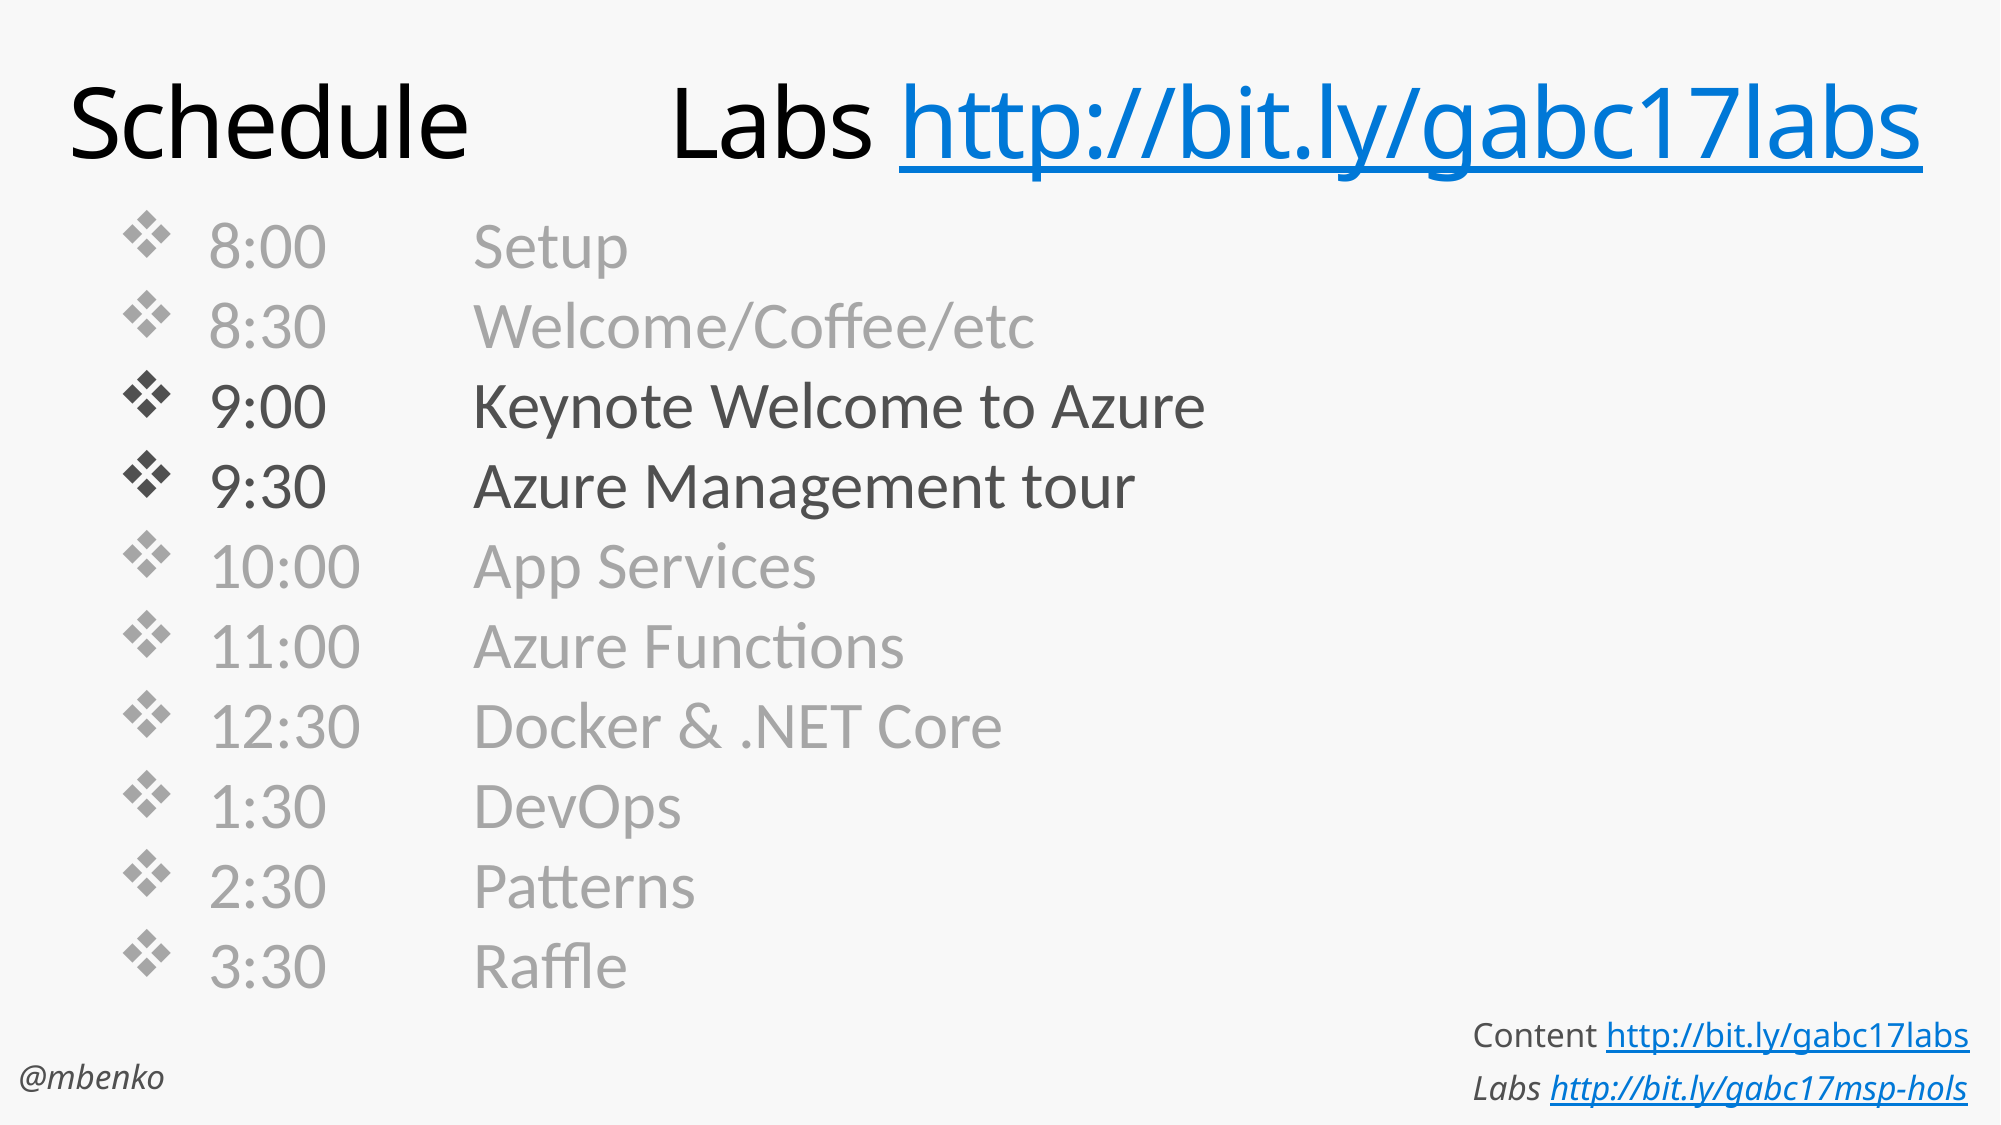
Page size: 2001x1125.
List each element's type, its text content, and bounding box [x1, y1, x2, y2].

text_box 8:00 Setup 8:30 Welcome/Coffee/etc 9:00 Keynote Welcome to Azure 9:30 Azure Management tour 10:00 App Services 11:00 Azure Functions 12:30 Docker & .NET Core 1:30 DevOps 2:30 Patterns 3:30 Raffle [102, 195, 1851, 1010]
title Schedule Labs http://bit.ly/gabc17labs [44, 47, 1957, 196]
